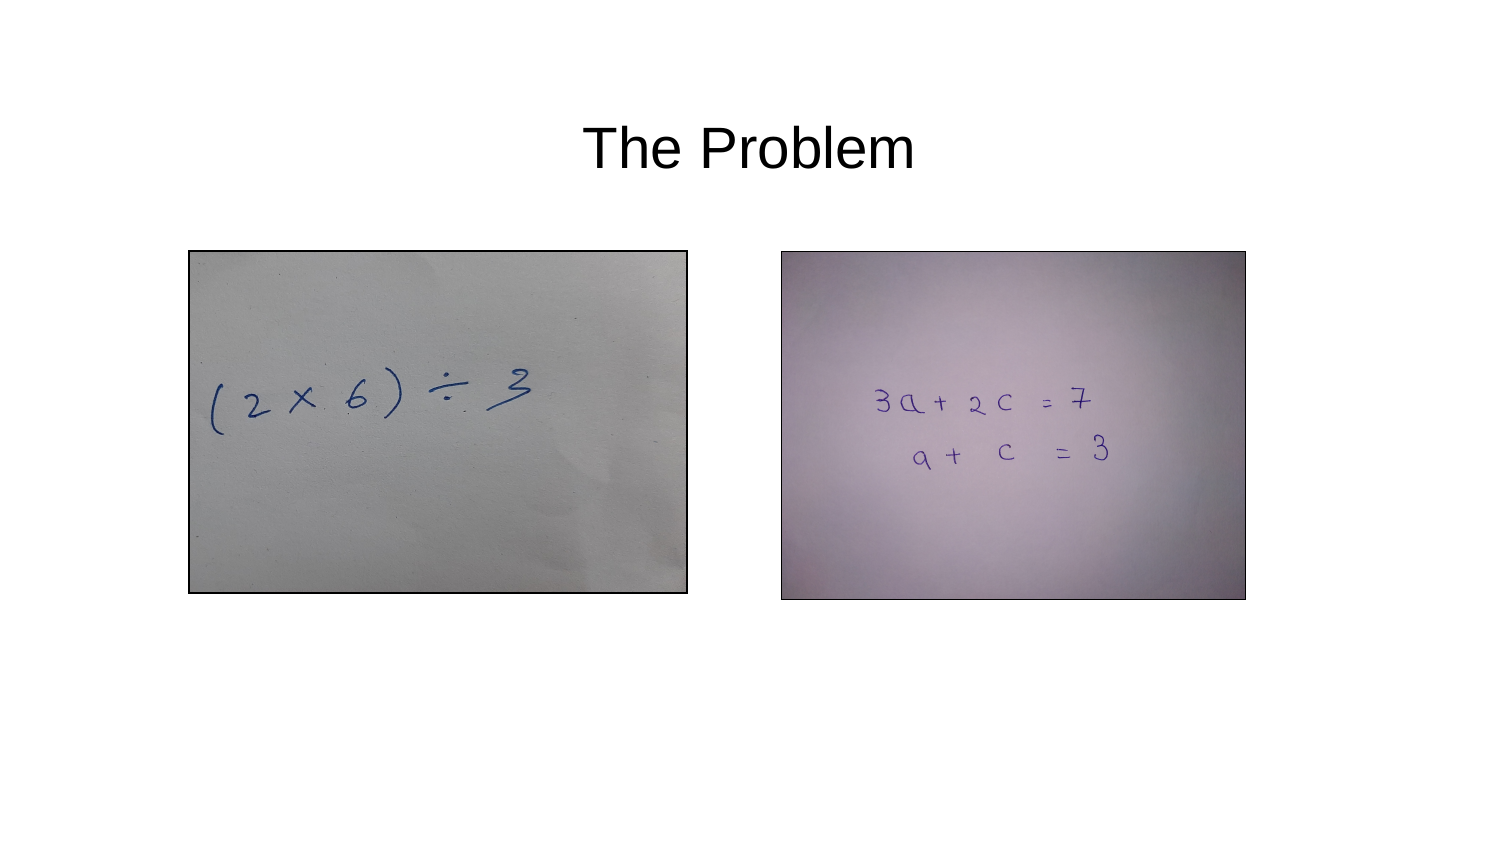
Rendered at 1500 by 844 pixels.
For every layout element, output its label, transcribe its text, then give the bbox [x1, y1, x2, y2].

picture [189, 251, 686, 592]
title The Problem [51, 31, 1449, 195]
picture [781, 251, 1246, 600]
